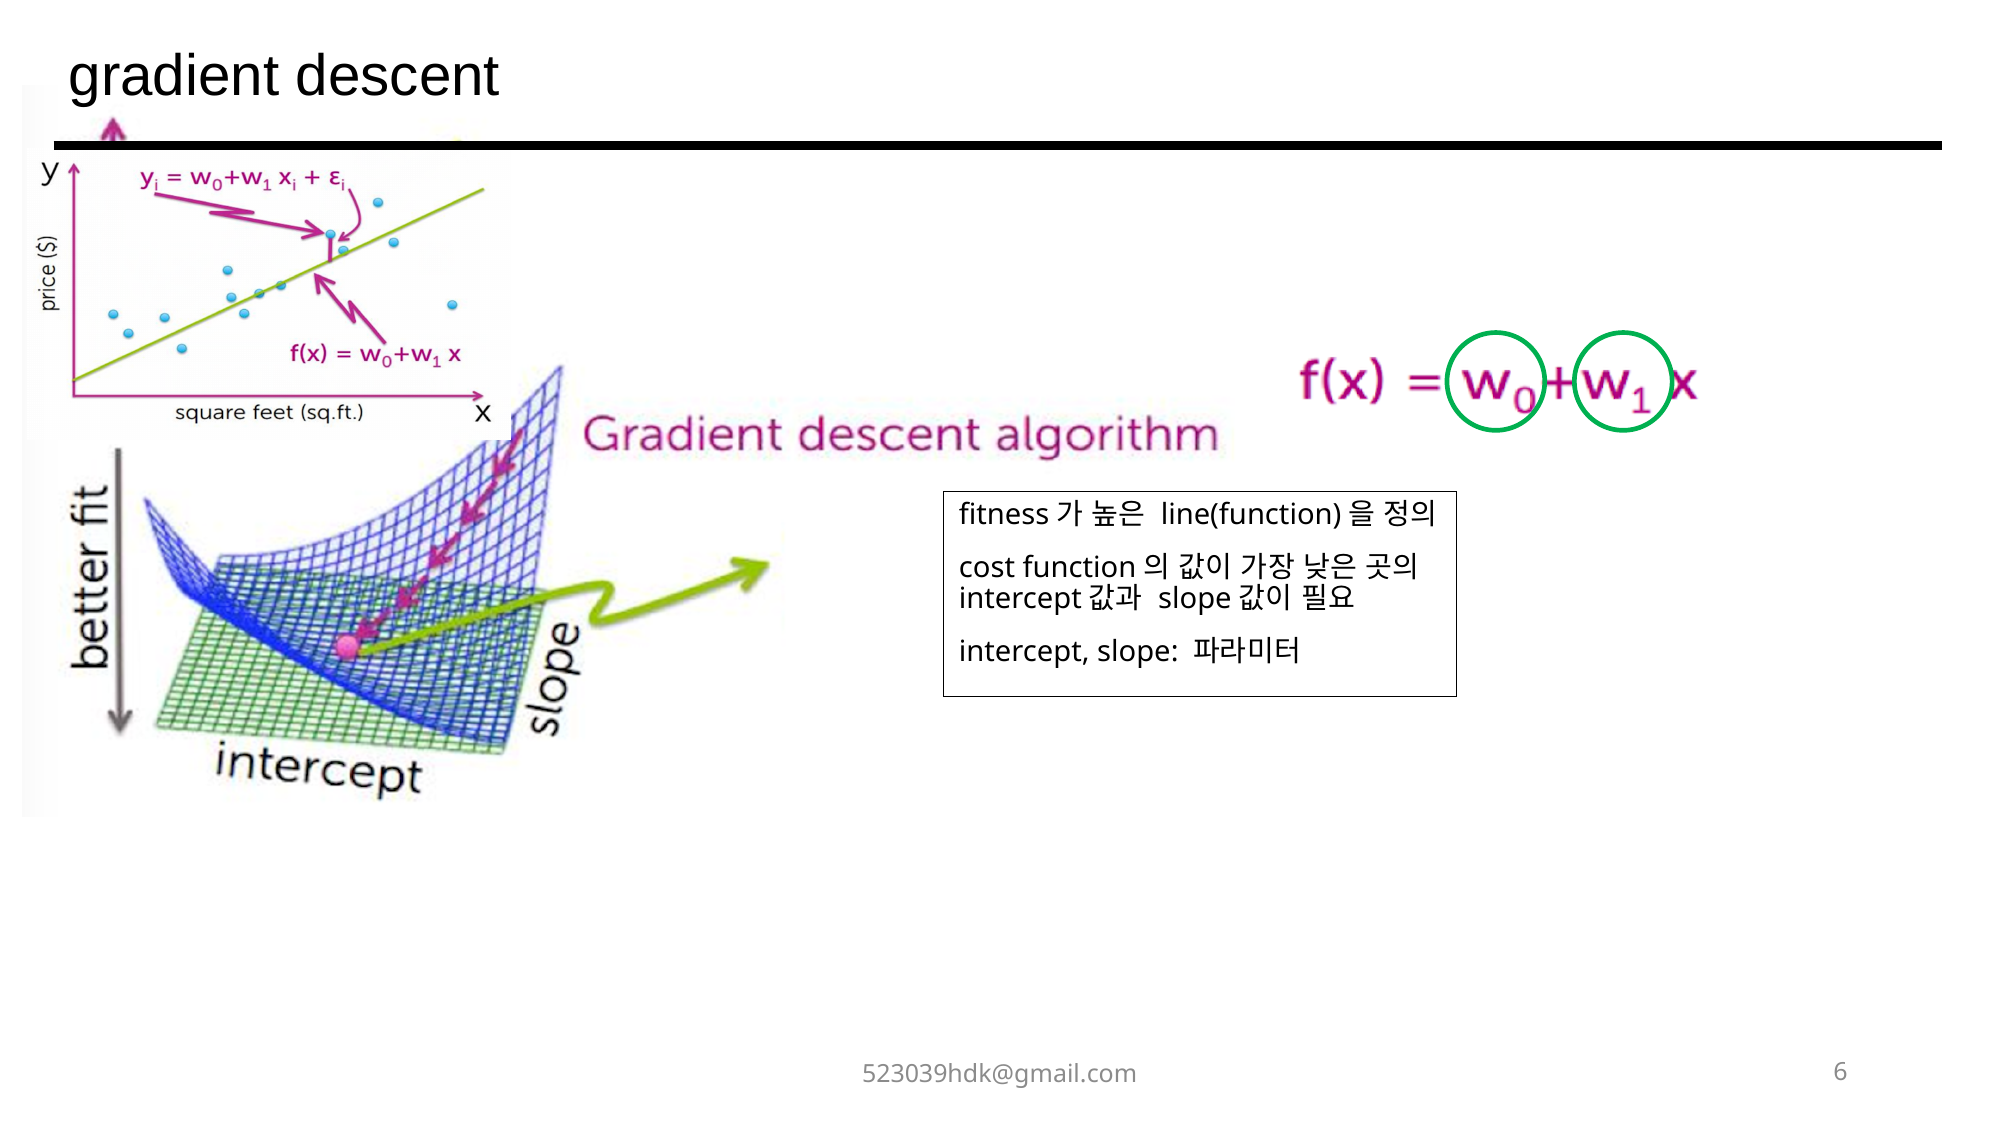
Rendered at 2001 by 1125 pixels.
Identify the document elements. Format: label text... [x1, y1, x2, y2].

footer 523039hdk@gmail.com [662, 1042, 1338, 1103]
text_box gradient descent [53, 26, 1559, 85]
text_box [22, 85, 1721, 817]
slide_number 6 [1412, 1042, 1863, 1103]
